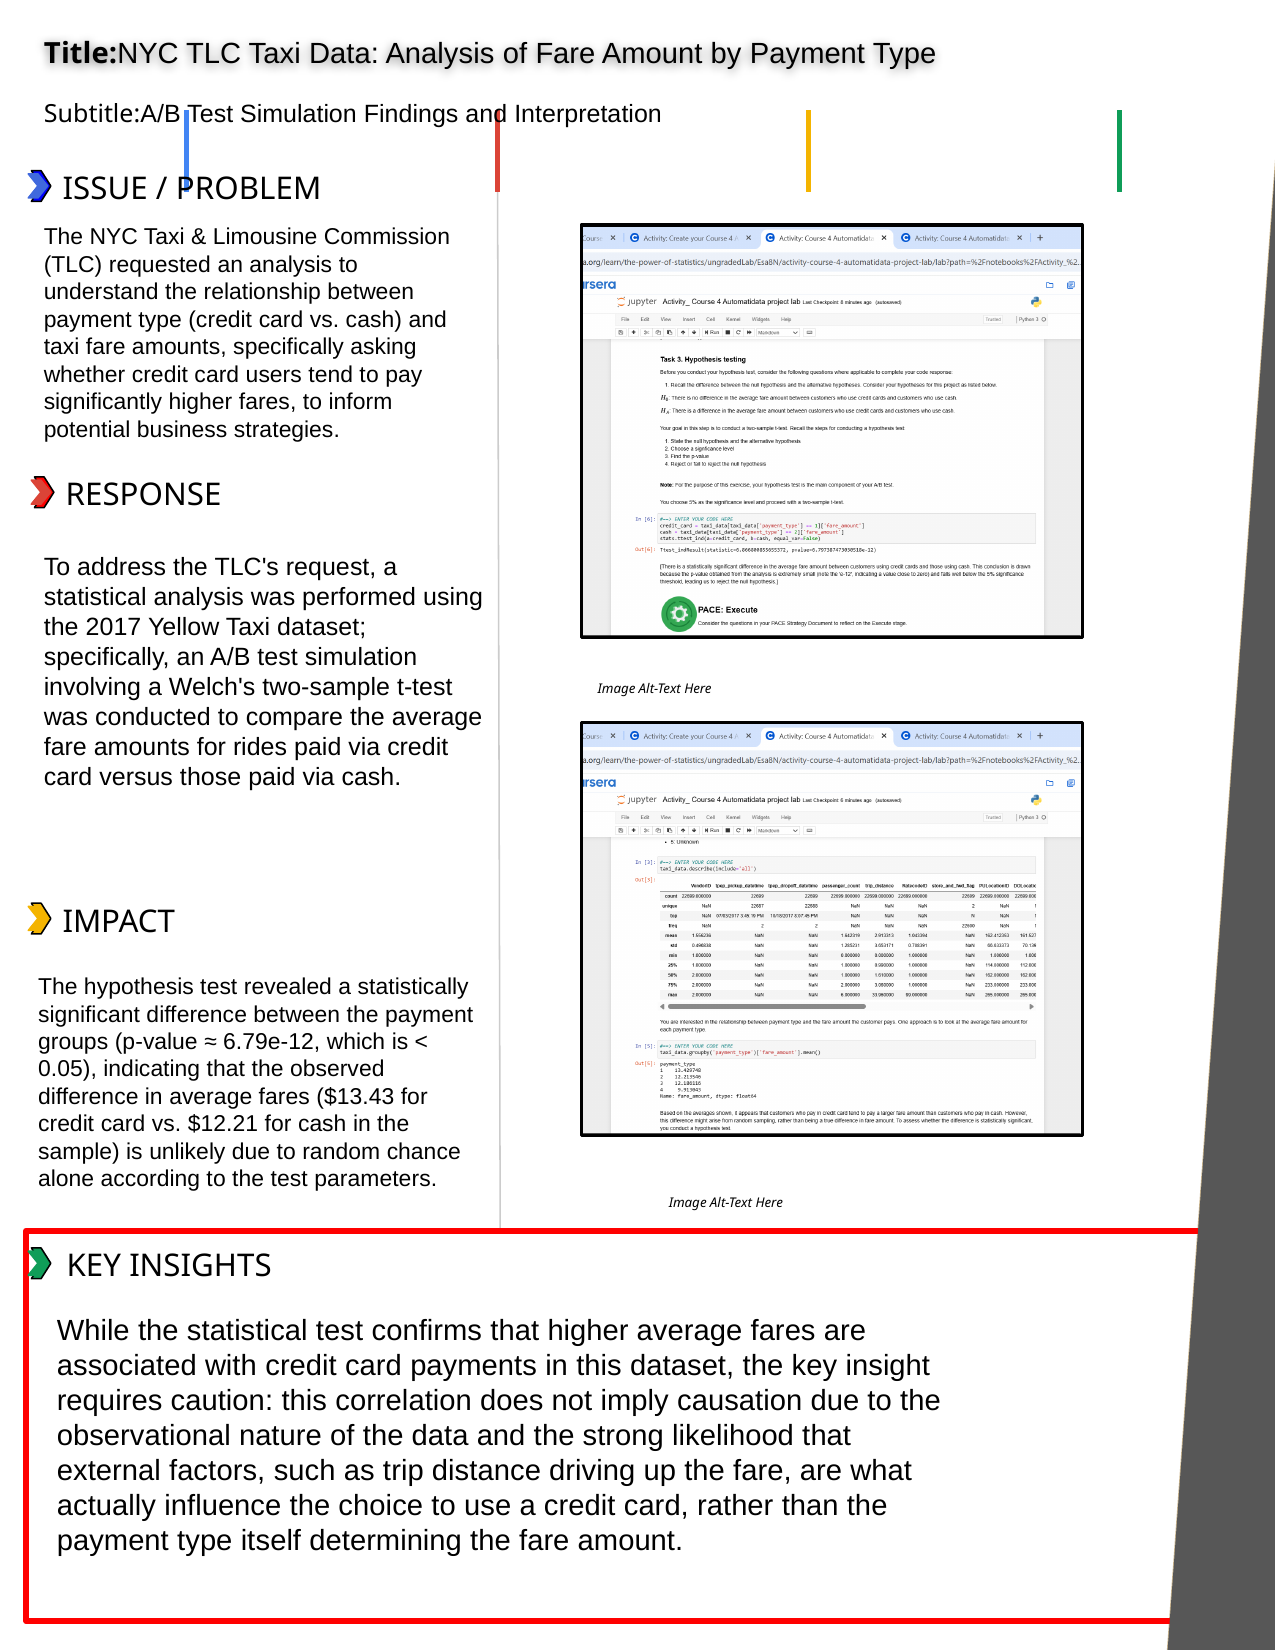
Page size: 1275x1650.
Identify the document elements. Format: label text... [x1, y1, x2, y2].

text_box The hypothesis test revealed a statistically significant difference between the payment groups (p-value ≈ 6.79e-12, which is < 0.05), indicating that the observed difference in average fares ($13.43 for credit card vs. $12.21 for cash in the sample) is unlikely due to random chance alone according to the test parameters. [23, 964, 503, 1199]
text_box Image Alt-Text Here [582, 664, 1103, 712]
text_box While the statistical test confirms that higher average fares are associated with credit card payments in this dataset, the key insight requires caution: this correlation does not imply causation due to the observational nature of the data and the strong likelihood that external factors, such as trip distance driving up the fare, are what actually influence the choice to use a credit card, rather than the payment type itself determining the fare amount. [42, 1304, 975, 1564]
text_box To address the TLC's request, a statistical analysis was performed using the 2017 Yellow Taxi dataset; specifically, an A/B test simulation involving a Welch's two-sample t-test was conducted to compare the average fare amounts for rides paid via credit card versus those paid via cash. [28, 543, 509, 798]
picture [582, 723, 1081, 1134]
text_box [28, 21, 1275, 149]
picture [582, 226, 1081, 636]
text_box Image Alt-Text Here [653, 1178, 1175, 1226]
text_box The NYC Taxi & Limousine Commission (TLC) requested an analysis to understand the relationship between payment type (credit card vs. cash) and taxi fare amounts, specifically asking whether credit card users tend to pay significantly higher fares, to inform potential business strategies. [28, 214, 490, 449]
